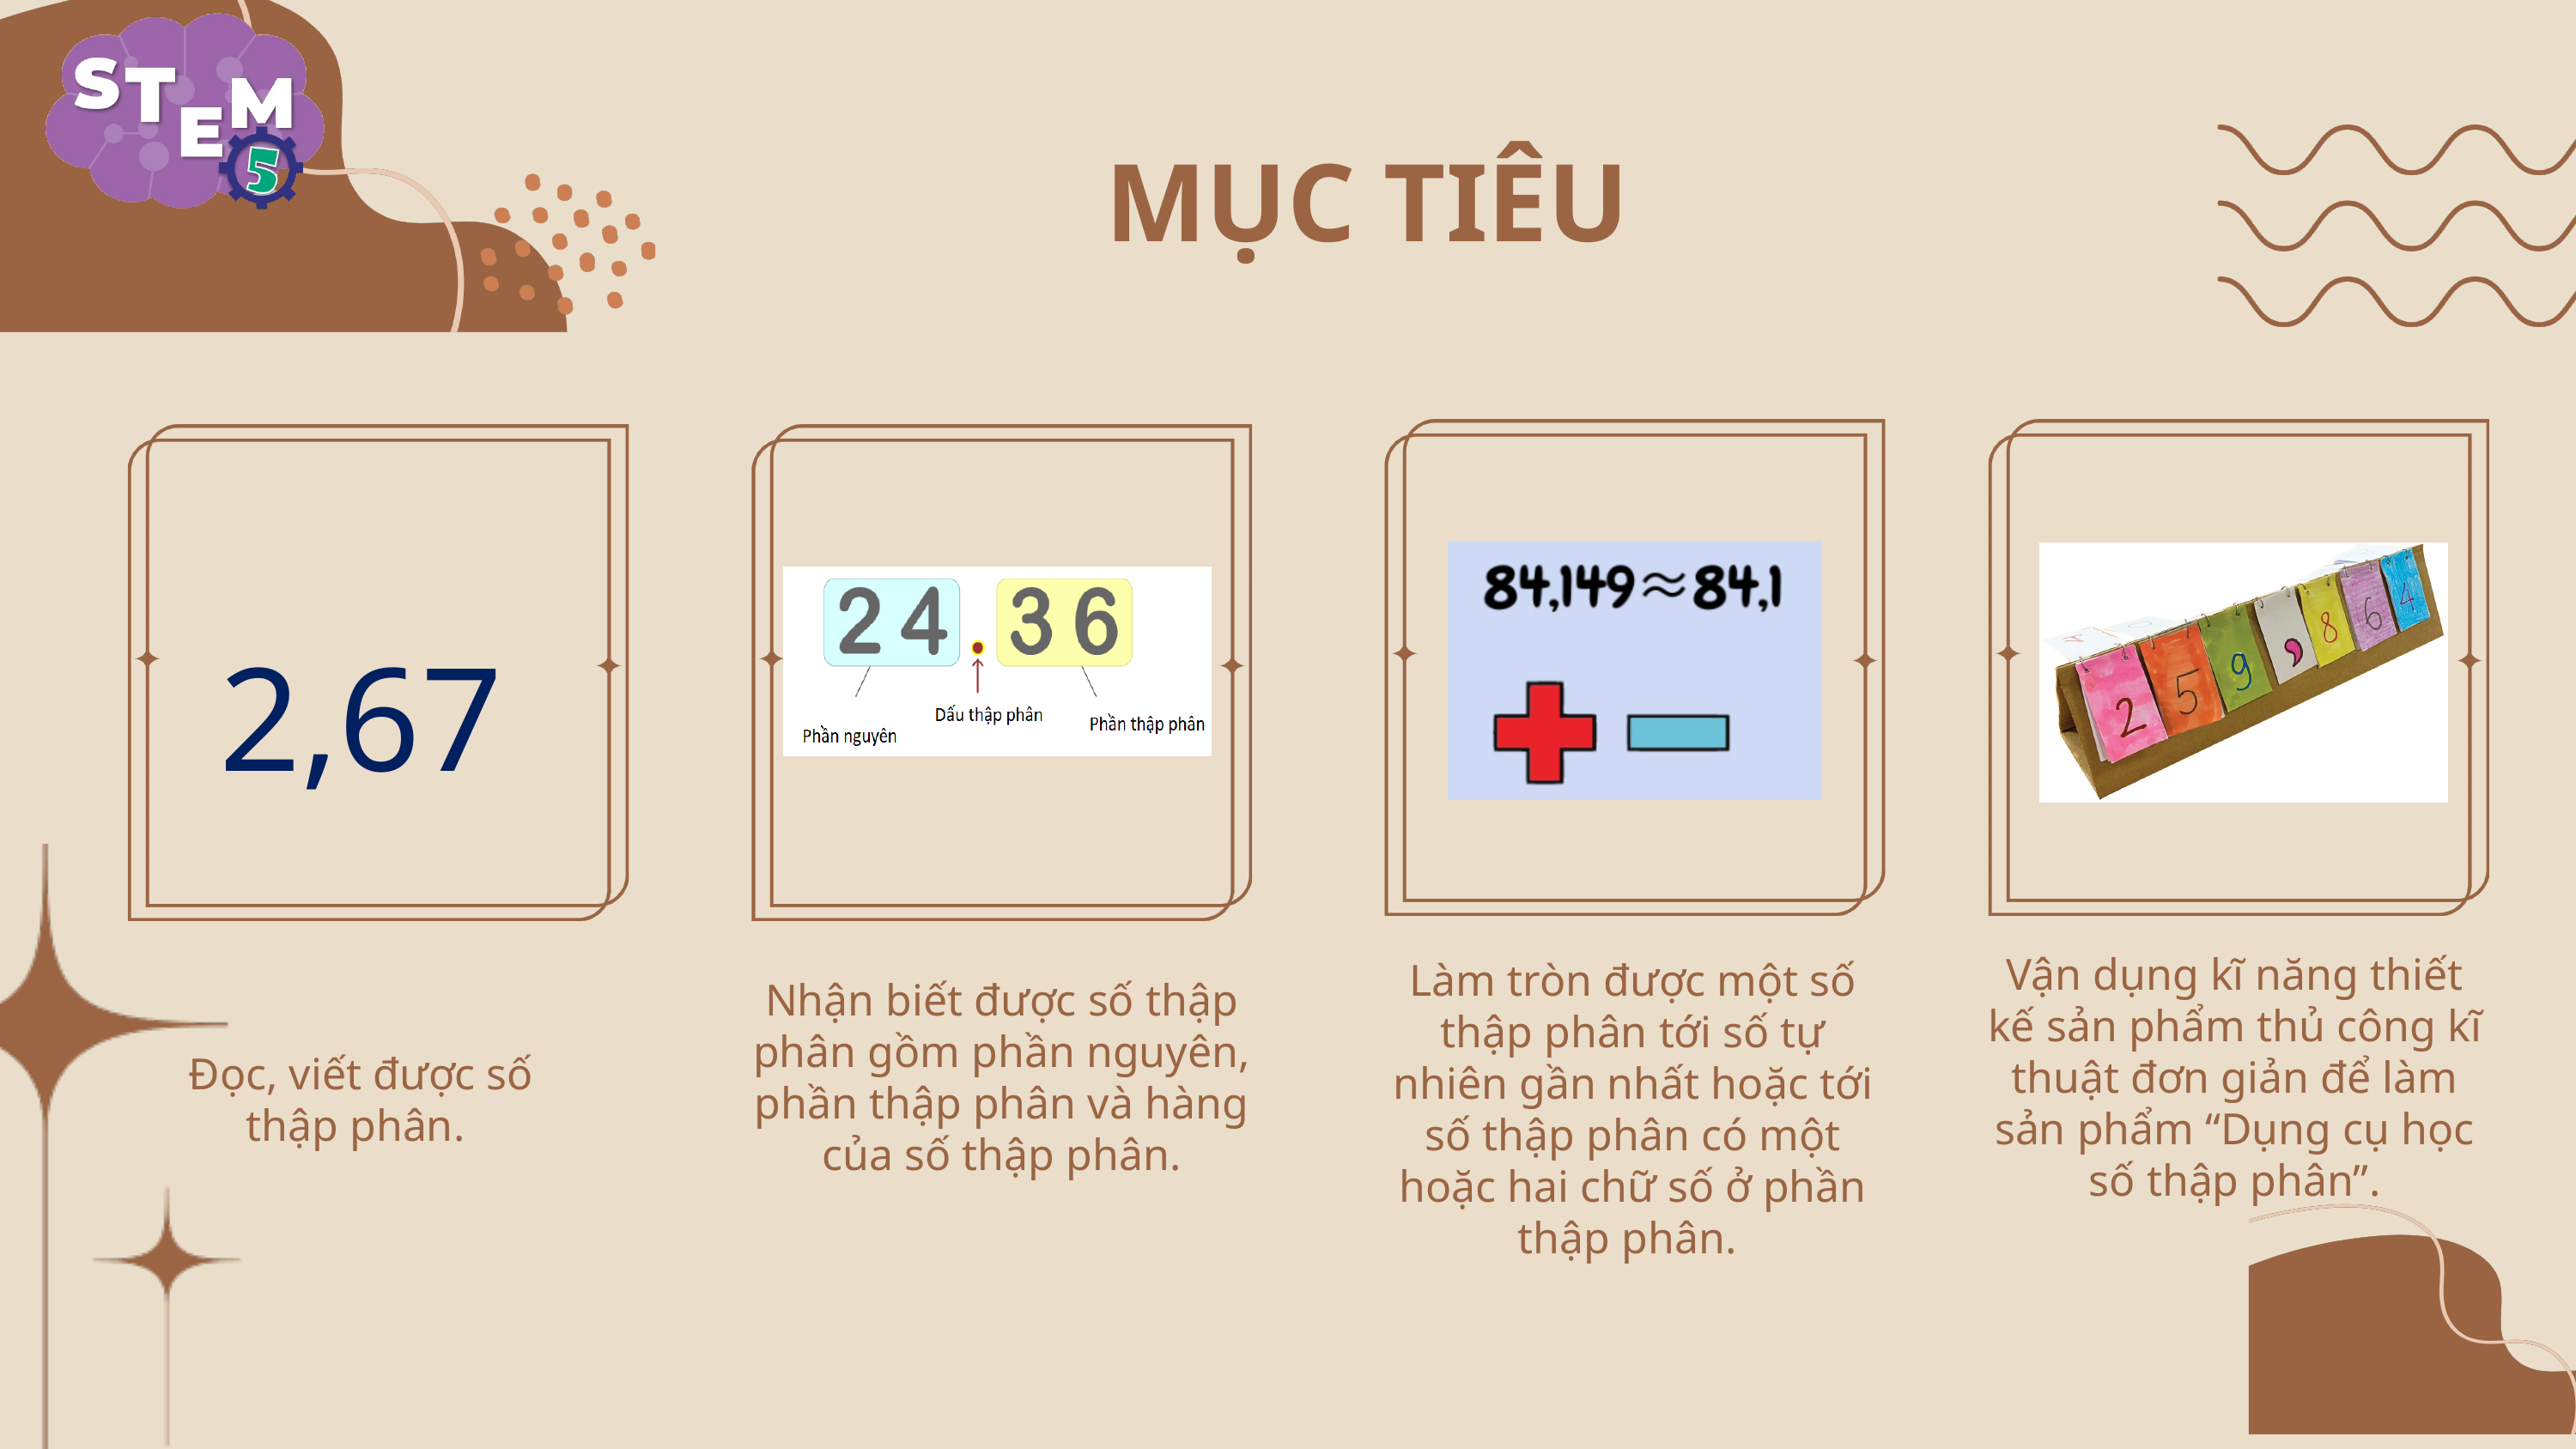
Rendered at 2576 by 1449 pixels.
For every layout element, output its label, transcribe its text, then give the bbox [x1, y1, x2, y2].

text_box [0, 0, 656, 332]
text_box [0, 844, 243, 1449]
picture [1447, 541, 1823, 801]
text_box [2217, 124, 2576, 327]
picture [42, 10, 335, 217]
text_box [127, 424, 629, 921]
picture [2039, 543, 2449, 803]
text_box [750, 424, 1253, 921]
text_box [2248, 1199, 2576, 1435]
text_box [1384, 419, 1886, 916]
text_box Làm tròn được một số thập phân tới số tự nhiên gần nhất hoặc tới số thập phân có một hoặc hai chữ số ở phần thập phân. [1382, 953, 1884, 1263]
text_box Vận dụng kĩ năng thiết kế sản phẩm thủ công kĩ thuật đơn giản để làm sản phẩm “Dụng cụ học số thập phân”. [1977, 947, 2493, 1205]
picture [783, 566, 1212, 757]
text_box MỤC TIÊU [751, 134, 1984, 264]
text_box [1988, 419, 2489, 916]
text_box 2,67 [195, 542, 527, 800]
text_box Đọc, viết được số thập phân. [243, 1046, 550, 1150]
text_box Nhận biết được số thập phân gồm phần nguyên, phần thập phân và hàng của số thập phân. [750, 973, 1253, 1179]
